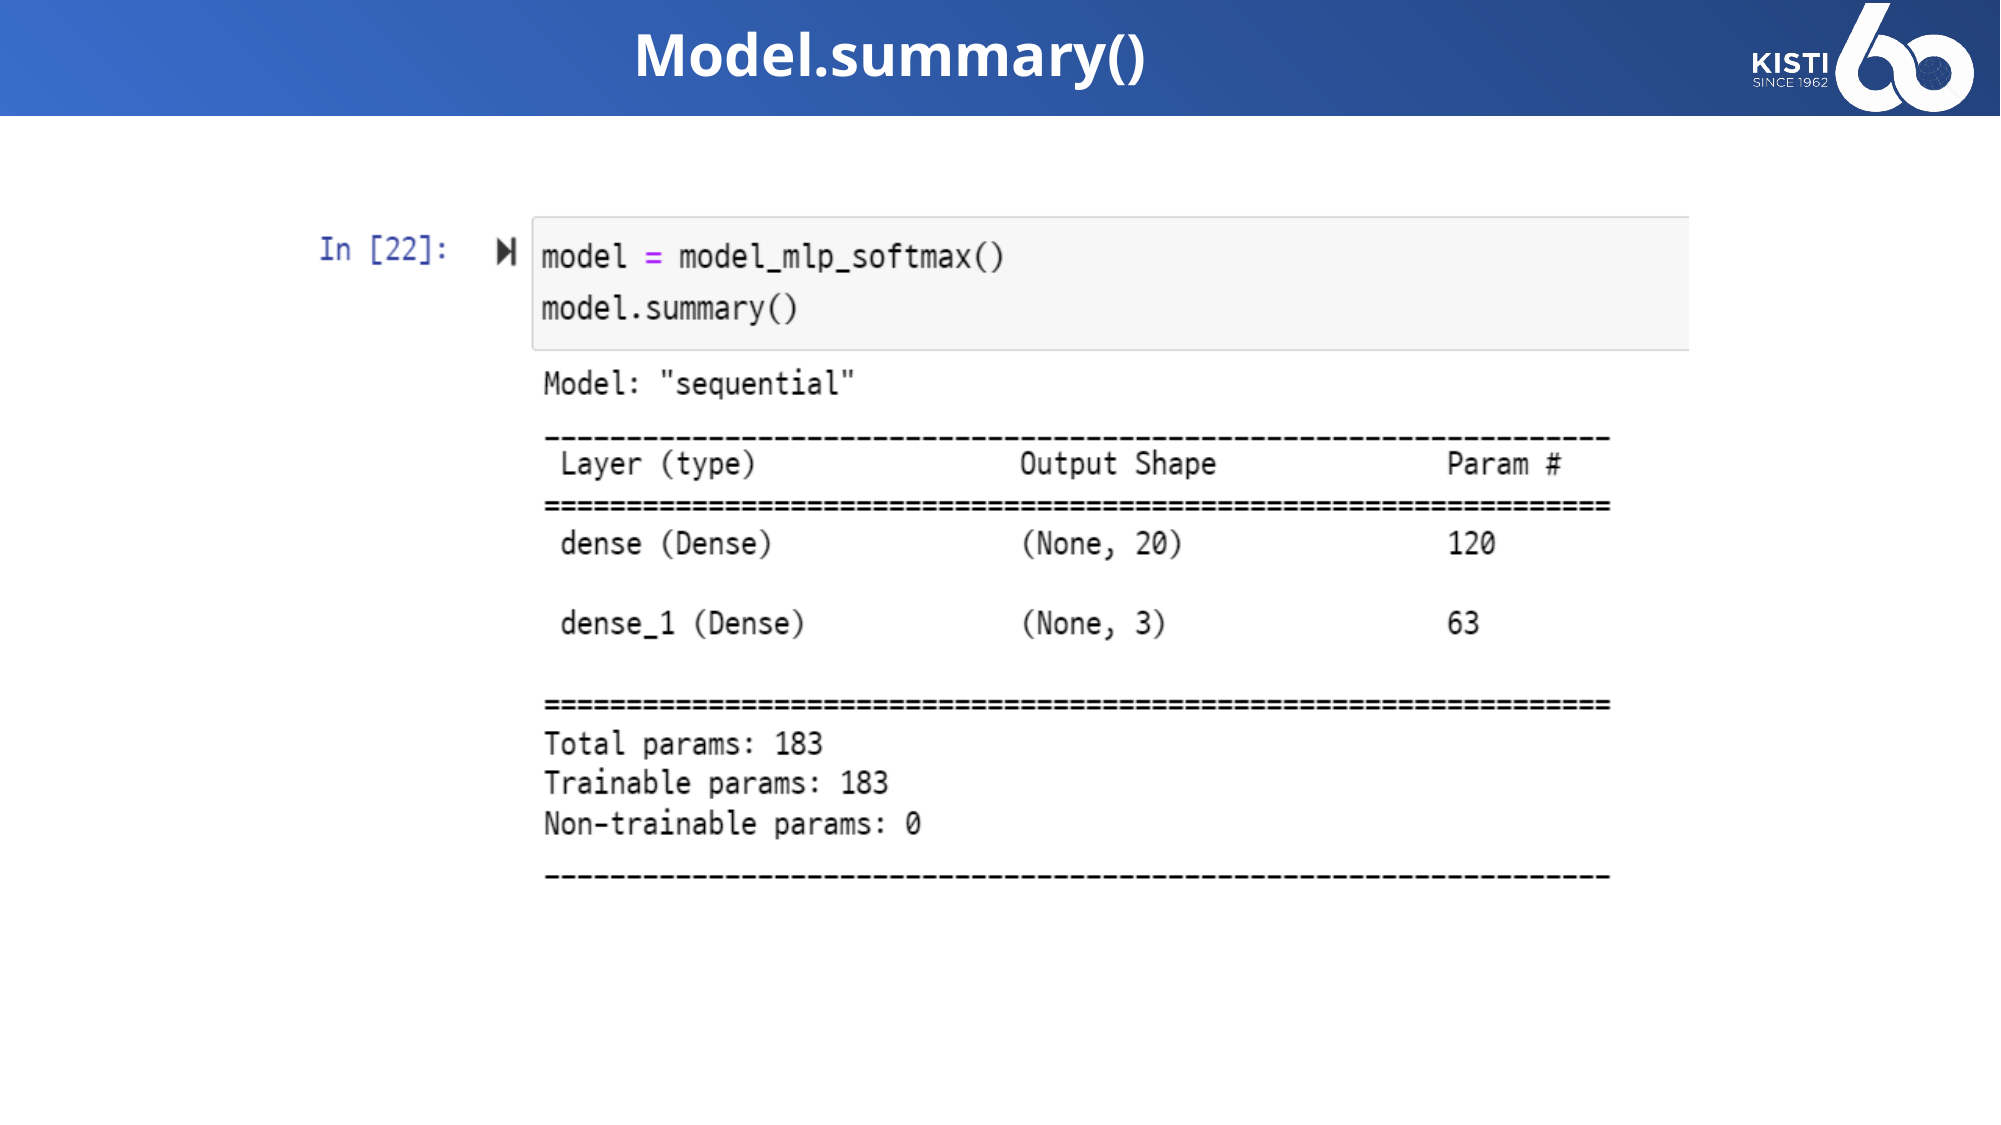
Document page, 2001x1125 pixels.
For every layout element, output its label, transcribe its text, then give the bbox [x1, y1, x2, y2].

picture [1753, 3, 1974, 112]
title Model.summary() [53, 1, 1728, 114]
picture [310, 204, 1689, 921]
